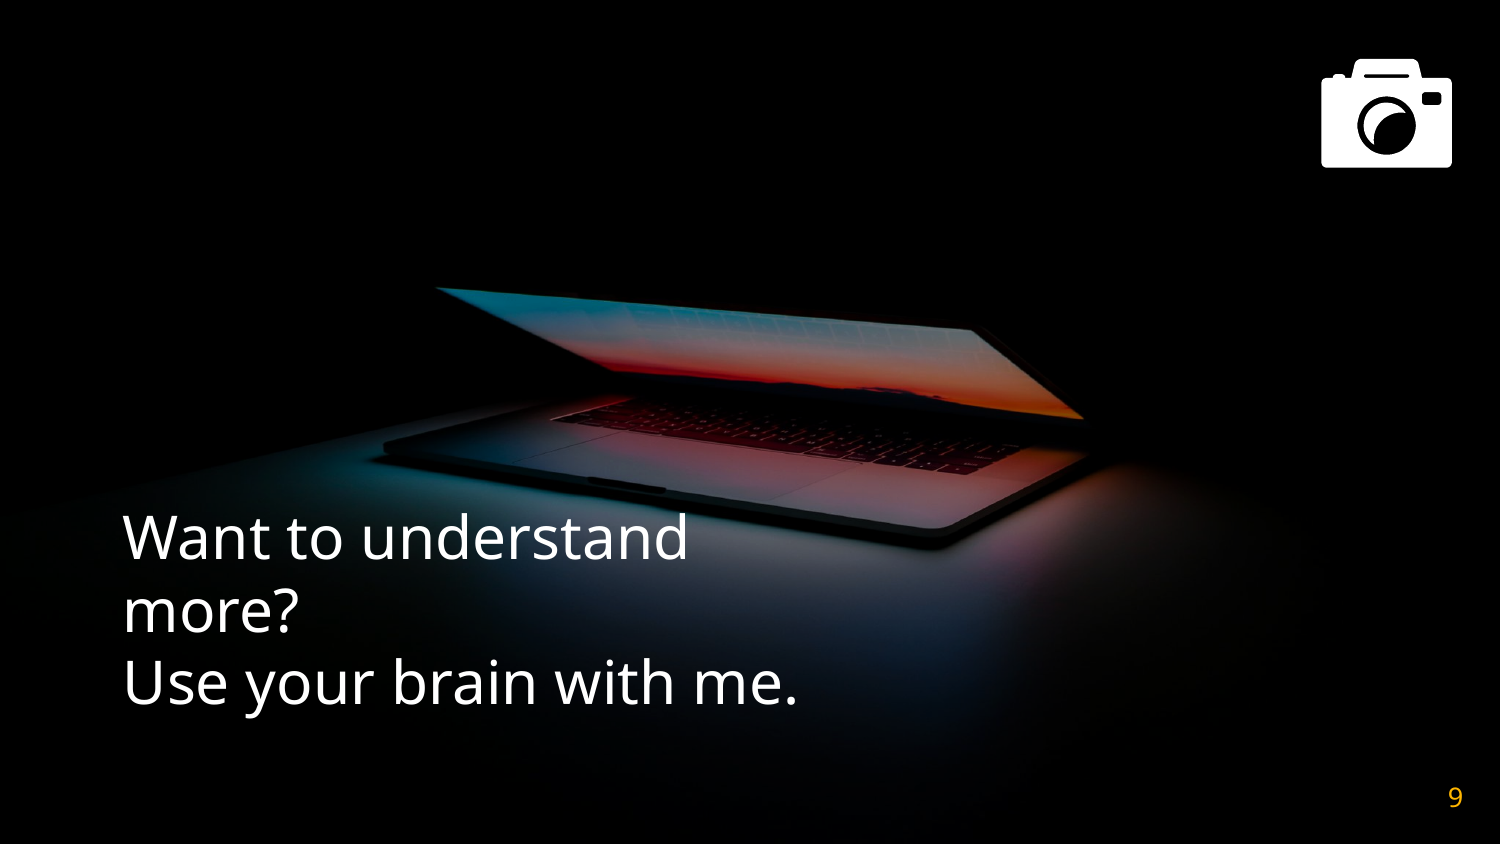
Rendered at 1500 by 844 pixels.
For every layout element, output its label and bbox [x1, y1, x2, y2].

picture [0, 0, 1500, 844]
text_box [1321, 58, 1453, 168]
